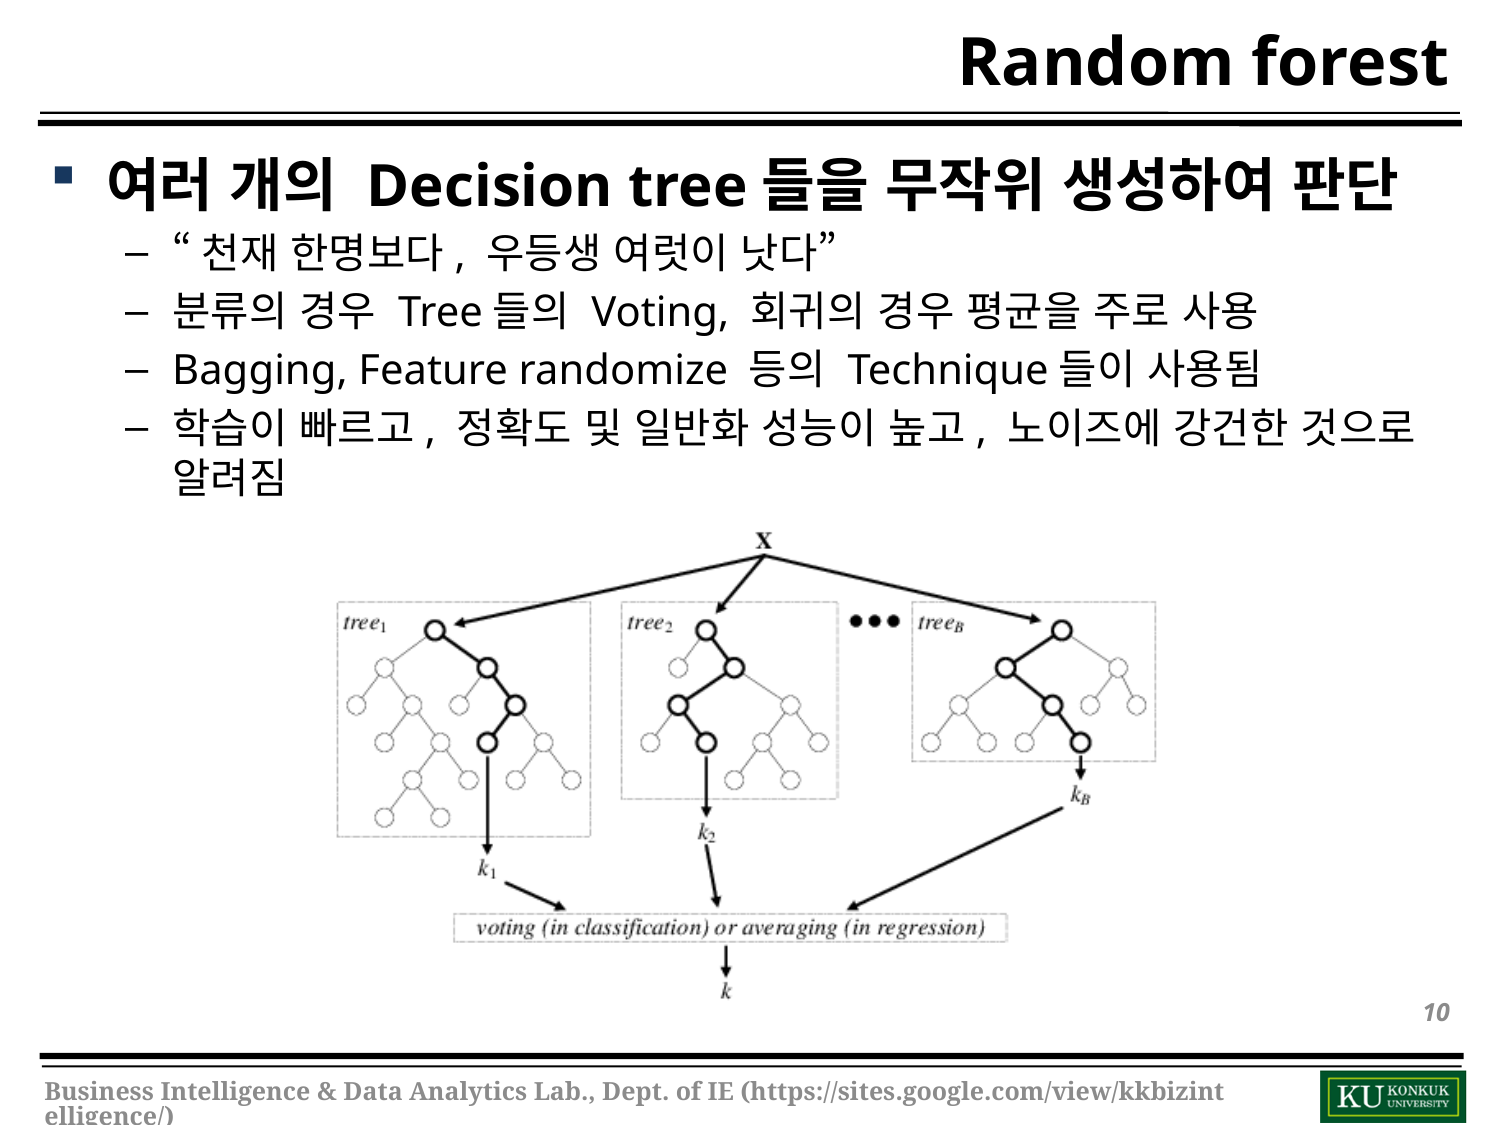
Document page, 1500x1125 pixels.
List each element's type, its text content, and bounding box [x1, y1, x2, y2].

footer Business Intelligence & Data Analytics Lab., Dept. of IE (https://sites.google.com/view/kkbizintelligence/) [29, 1062, 1247, 1123]
picture [1320, 1068, 1467, 1123]
slide_number 10 [1349, 983, 1465, 1043]
title Random forest [35, 11, 1465, 106]
picture [314, 503, 1186, 1030]
list 여러 개의 Decision tree들을 무작위 생성하여 판단 “천재 한명보다, 우등생 여럿이 낫다” 분류의 경우 Tree들의 Voting, 회귀의 경우 평균을 주로 사용 Bagging, Feature randomize 등의 Technique들이 사용됨 학습이 빠르고, 정확도 및 일반화 성능이 높고, 노이즈에 강건한 것으로 알려짐 [35, 140, 1465, 1043]
